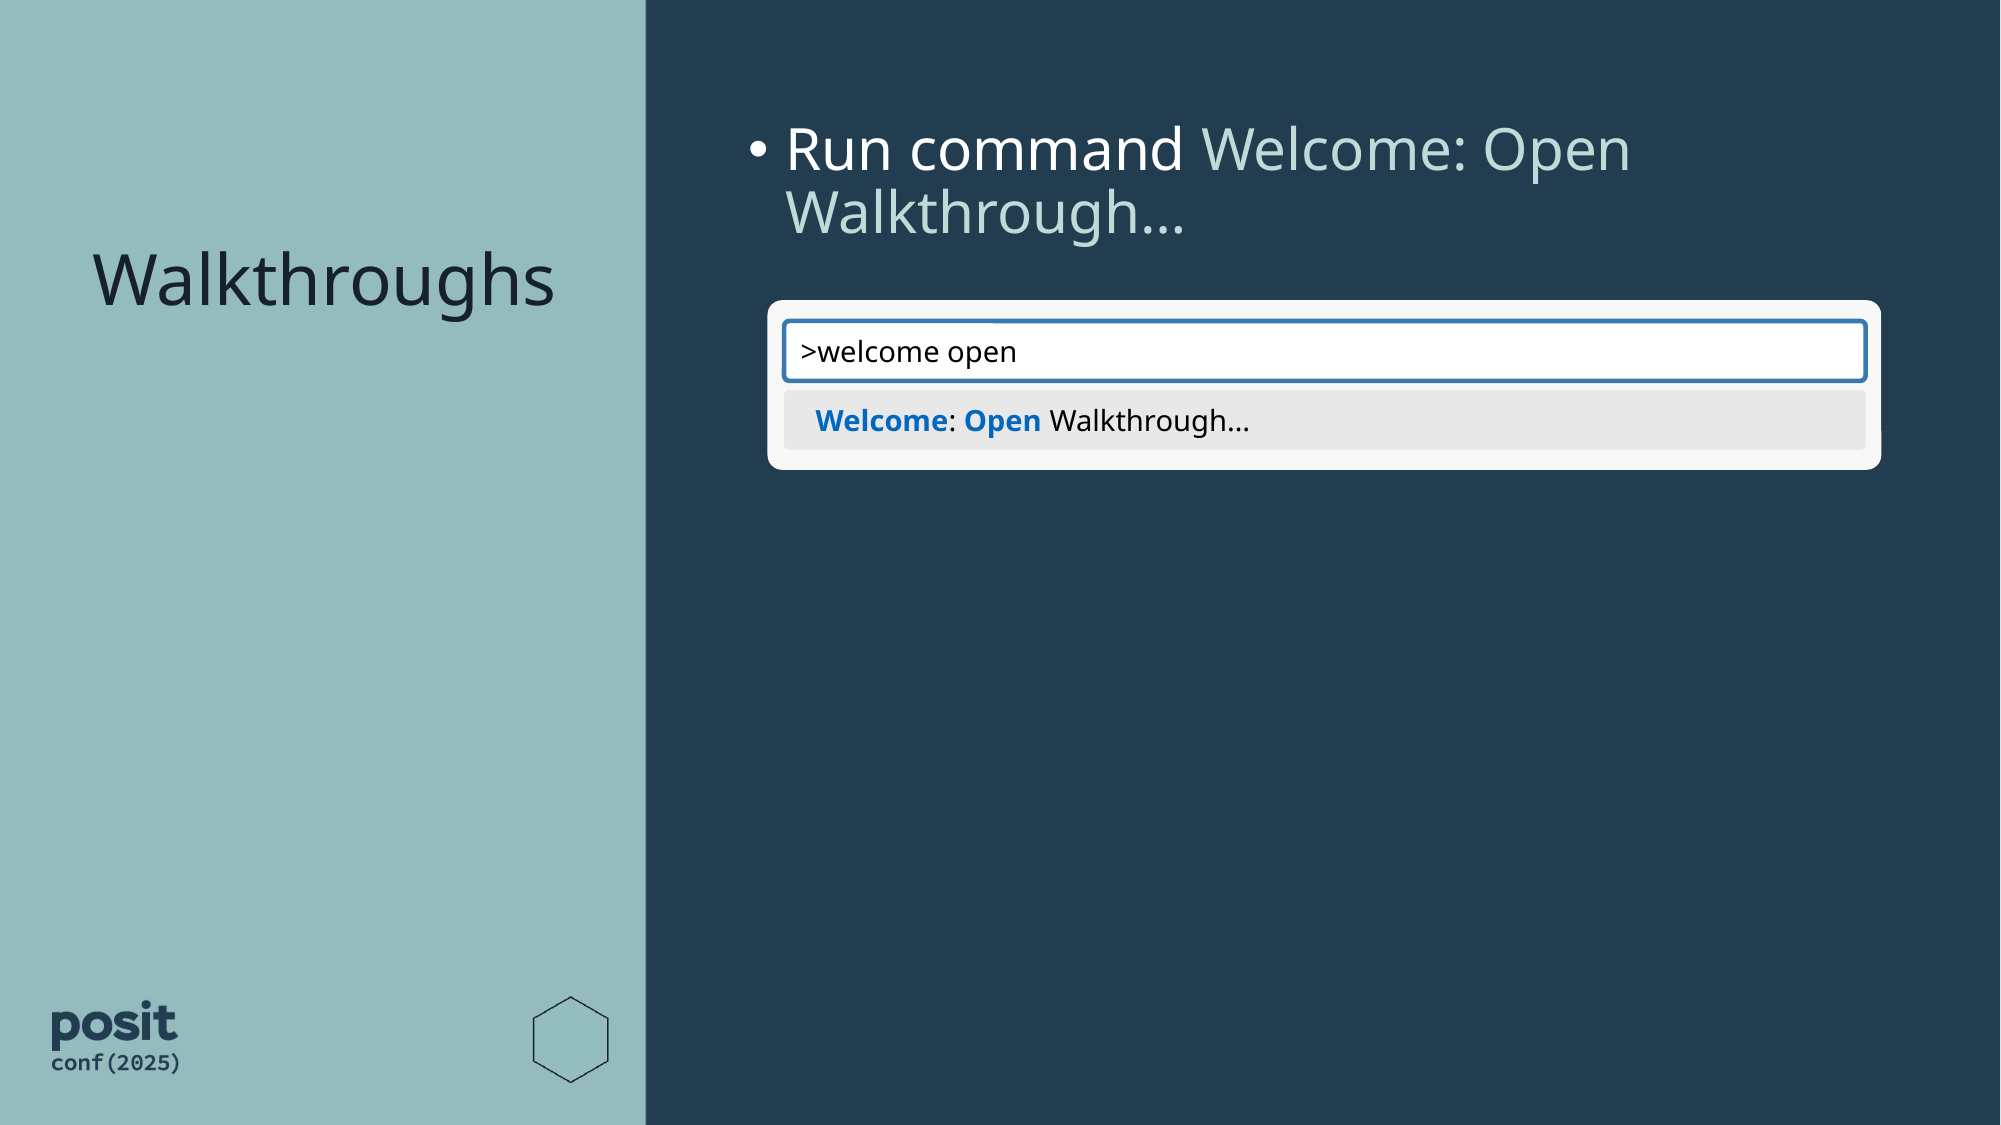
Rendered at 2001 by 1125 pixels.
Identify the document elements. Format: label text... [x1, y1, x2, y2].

title Walkthroughs [77, 173, 582, 391]
text_box >welcome open [784, 320, 1866, 381]
text_box [767, 300, 1882, 470]
text_box Welcome: Open Walkthrough… [784, 389, 1866, 450]
list Run command Welcome: Open Walkthrough… [733, 112, 1900, 766]
picture [0, 0, 2001, 1125]
